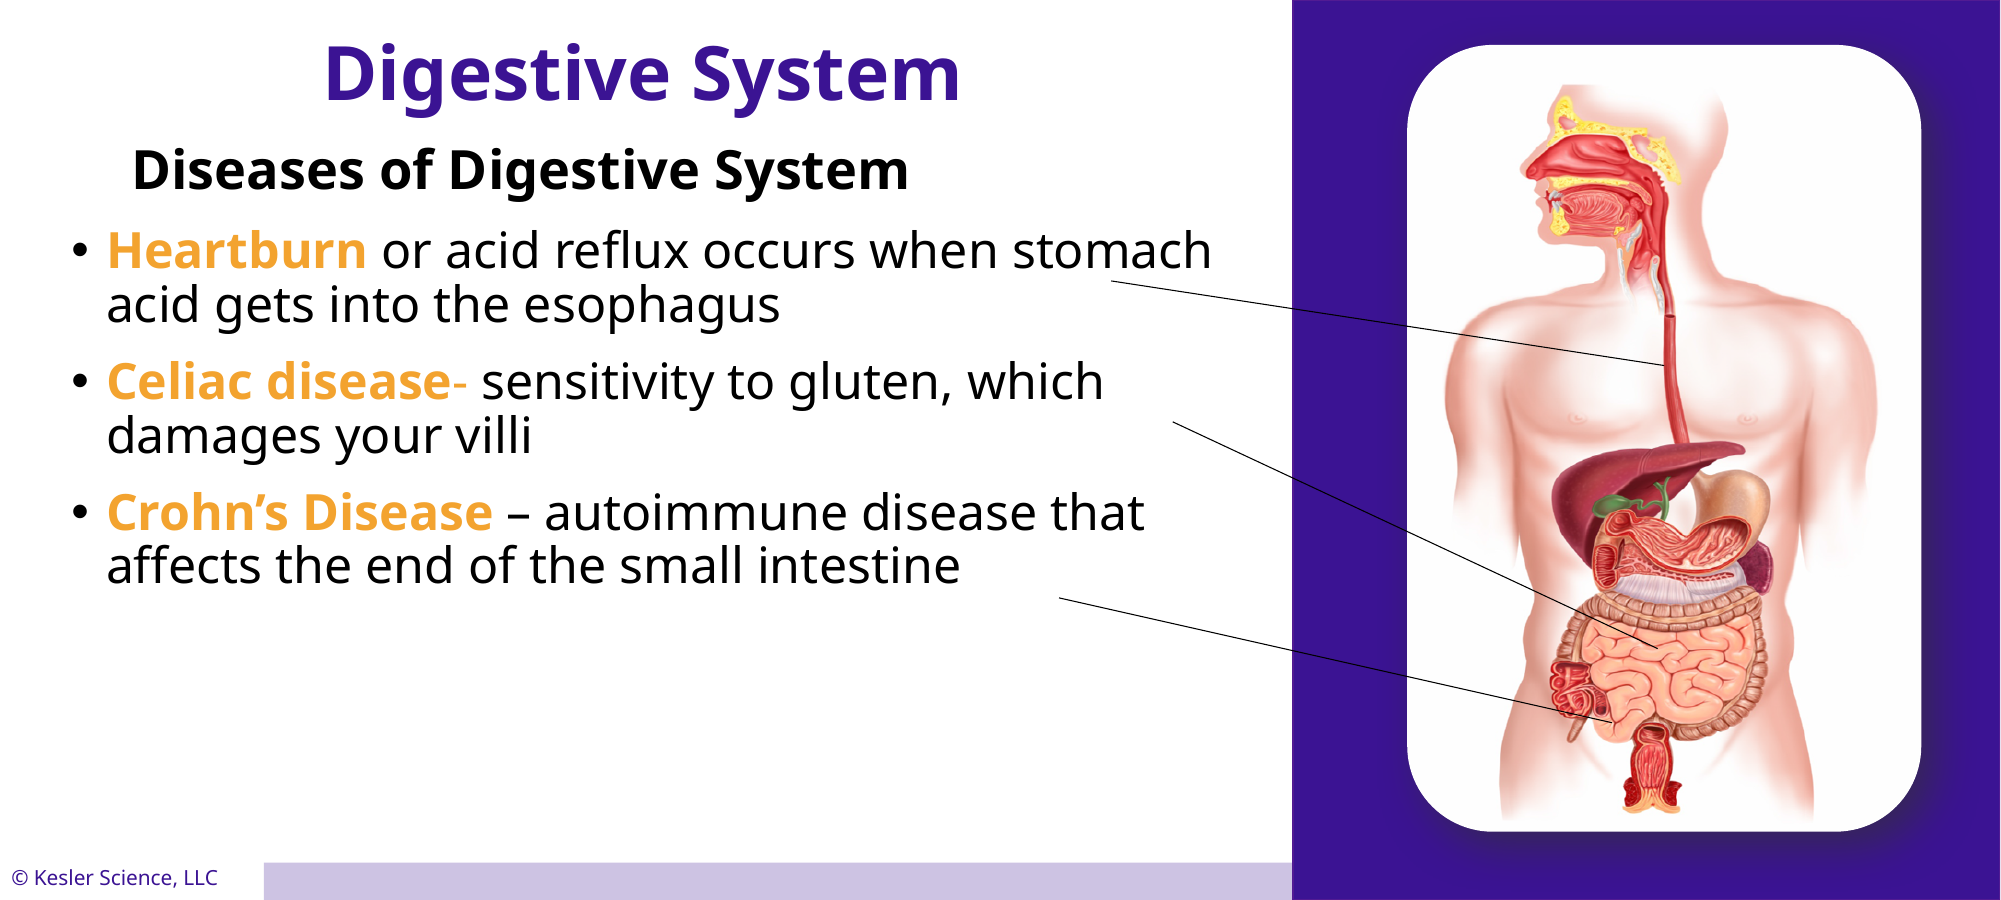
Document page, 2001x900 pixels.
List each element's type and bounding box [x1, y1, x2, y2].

picture [1407, 44, 1922, 832]
